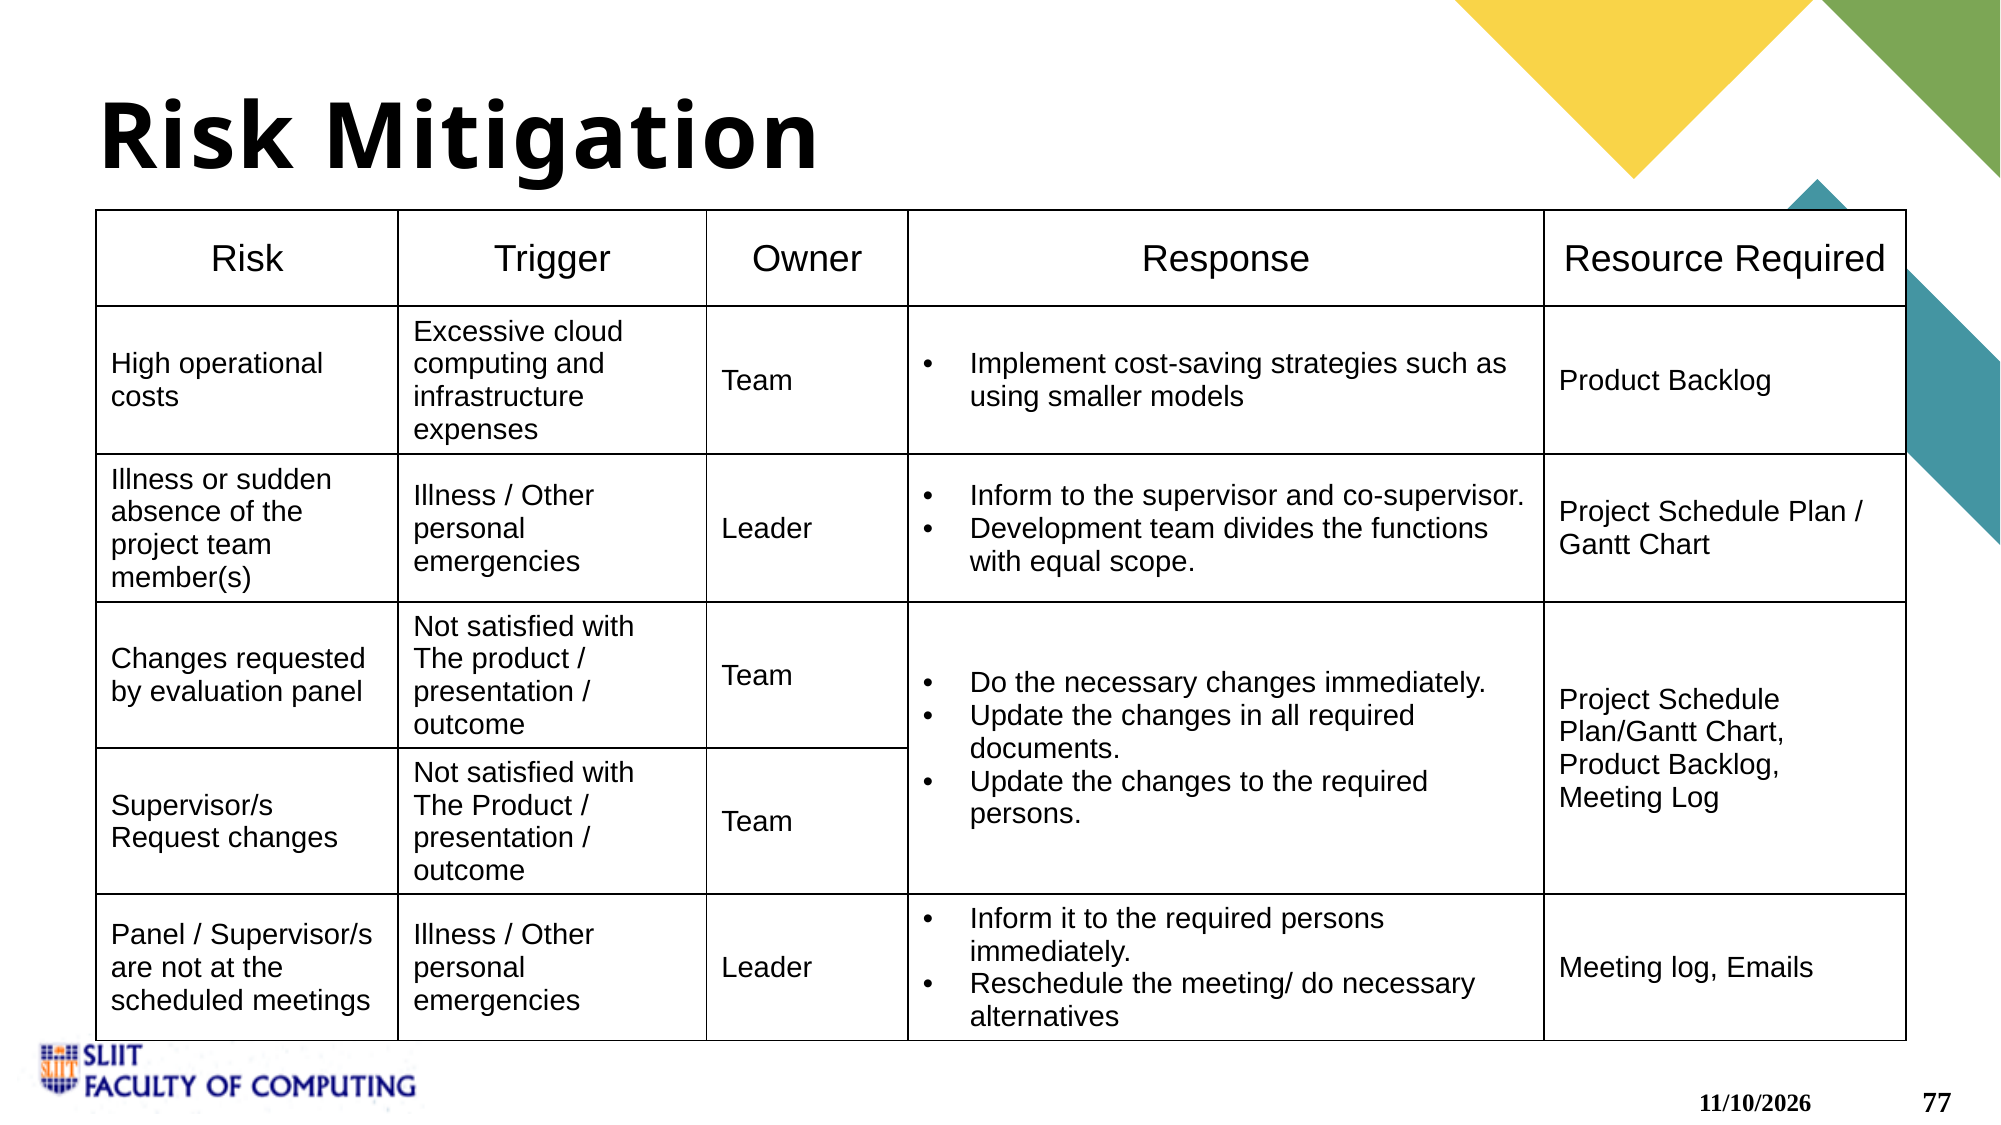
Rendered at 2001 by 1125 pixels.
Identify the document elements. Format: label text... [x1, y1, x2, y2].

table_cell High operational costs [97, 307, 397, 453]
text_box 77 [1907, 1076, 1994, 1117]
table_cell Product Backlog [1545, 307, 1905, 453]
table_header Response [909, 211, 1543, 305]
table_cell Do the necessary changes immediately. Update the changes in all required documents. Update the changes to the required persons. [909, 603, 1543, 893]
table_header Trigger [399, 211, 706, 305]
title Risk Mitigation [97, 0, 1702, 186]
table_cell Illness / Other personal emergencies [399, 895, 706, 1040]
table_cell Inform to the supervisor and co-supervisor. Development team divides the functions with equal scope. [909, 455, 1543, 601]
table_cell Team [707, 749, 907, 893]
table_header Resource Required [1545, 211, 1905, 305]
table_cell Team [707, 307, 907, 453]
table_cell Not satisfied with The Product / presentation / outcome [399, 749, 706, 893]
table_cell Leader [707, 455, 907, 601]
table_header Owner [707, 211, 907, 305]
table_cell Meeting log, Emails [1545, 895, 1905, 1040]
table_cell Project Schedule Plan/Gantt Chart, Product Backlog, Meeting Log [1545, 603, 1905, 893]
table_cell Not satisfied with The product / presentation / outcome [399, 603, 706, 747]
text_box 5/26/2025 [1684, 1079, 1900, 1120]
table_cell Panel / Supervisor/s are not at the scheduled meetings [97, 895, 397, 1024]
picture [17, 1024, 428, 1114]
table_cell Implement cost-saving strategies such as using smaller models [909, 307, 1543, 453]
table_cell Leader [707, 895, 907, 1040]
table_header Risk [97, 211, 397, 305]
table_cell Excessive cloud computing and infrastructure expenses [399, 307, 706, 453]
table_cell Illness or sudden absence of the project team member(s) [97, 455, 397, 601]
table_cell Supervisor/s Request changes [97, 749, 397, 893]
table_cell Illness / Other personal emergencies [399, 455, 706, 601]
table_cell Inform it to the required persons immediately. Reschedule the meeting/ do necessary alternatives [909, 895, 1543, 1040]
table_cell Changes requested by evaluation panel [97, 603, 397, 747]
table_cell Project Schedule Plan / Gantt Chart [1545, 455, 1905, 601]
table_cell Team [707, 603, 907, 747]
